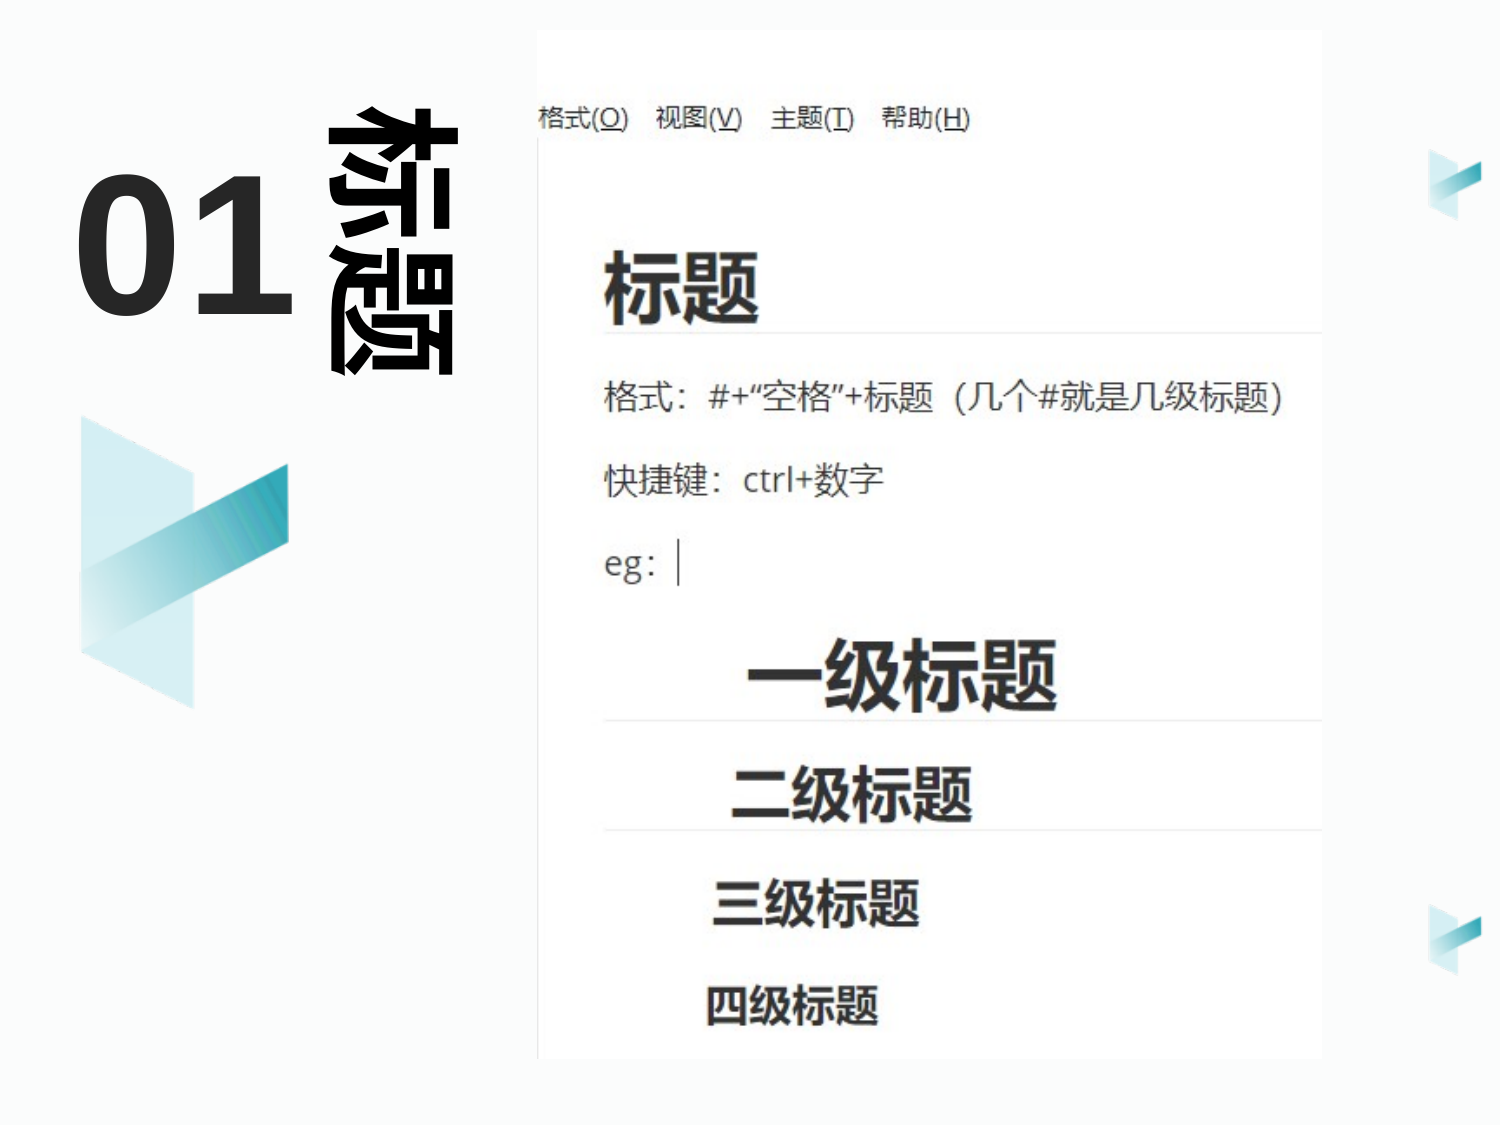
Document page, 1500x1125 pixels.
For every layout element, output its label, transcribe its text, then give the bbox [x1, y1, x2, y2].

picture [1411, 895, 1500, 985]
picture [26, 363, 324, 762]
text_box 01 [70, 54, 345, 359]
text_box 标题 [289, 90, 486, 599]
picture [1411, 140, 1500, 230]
picture [537, 30, 1322, 1059]
